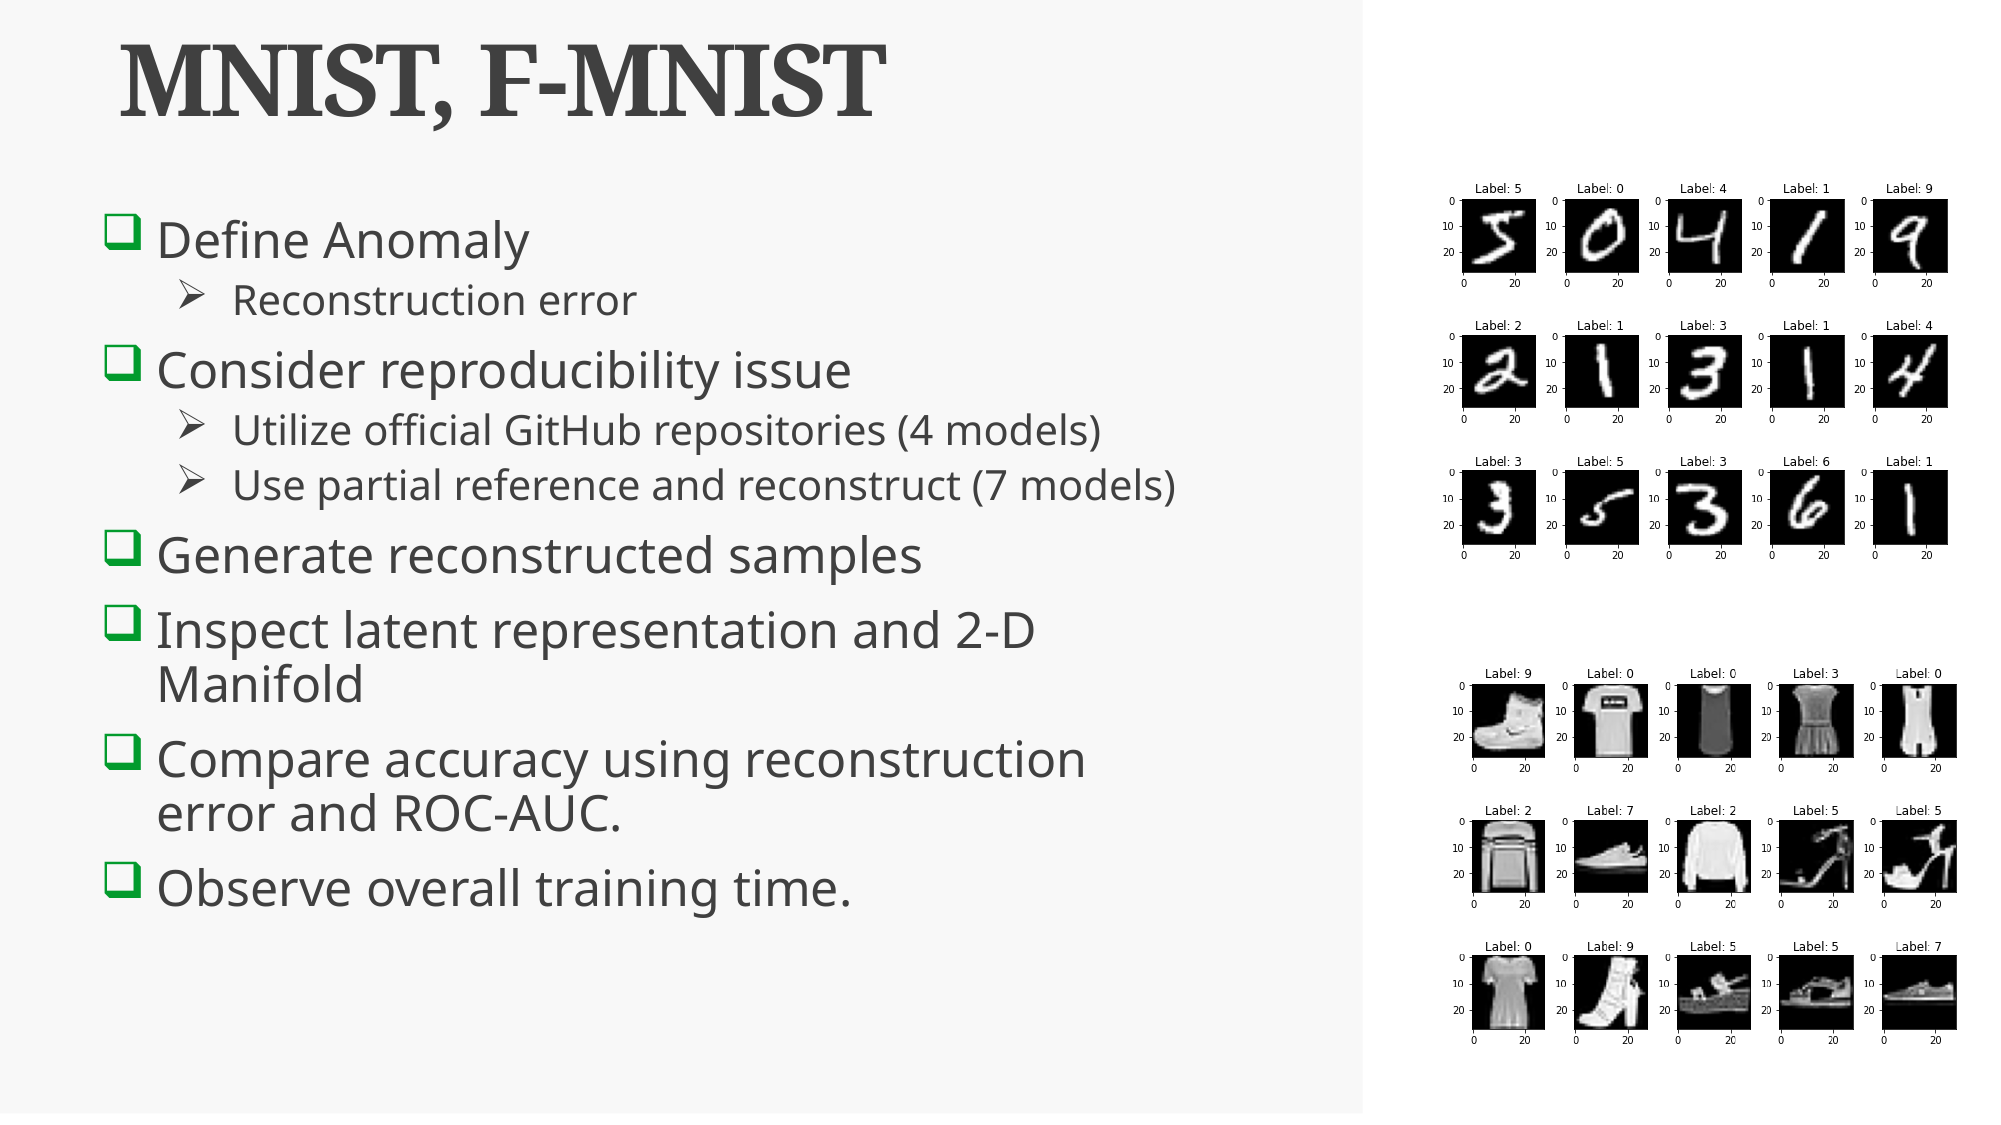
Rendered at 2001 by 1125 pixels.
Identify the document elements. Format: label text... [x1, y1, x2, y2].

subtitle Define Anomaly Reconstruction error Consider reproducibility issue Utilize official GitHub repositories (4 models) Use partial reference and reconstruct (7 models) Generate reconstructed samples Inspect latent representation and 2-D Manifold Compare accuracy using reconstruction error and ROC-AUC. Observe overall training time. [100, 134, 1207, 934]
title MNIST, F-MNIST [0, 0, 1363, 1114]
picture [1435, 176, 1952, 567]
picture [1445, 661, 1961, 1052]
